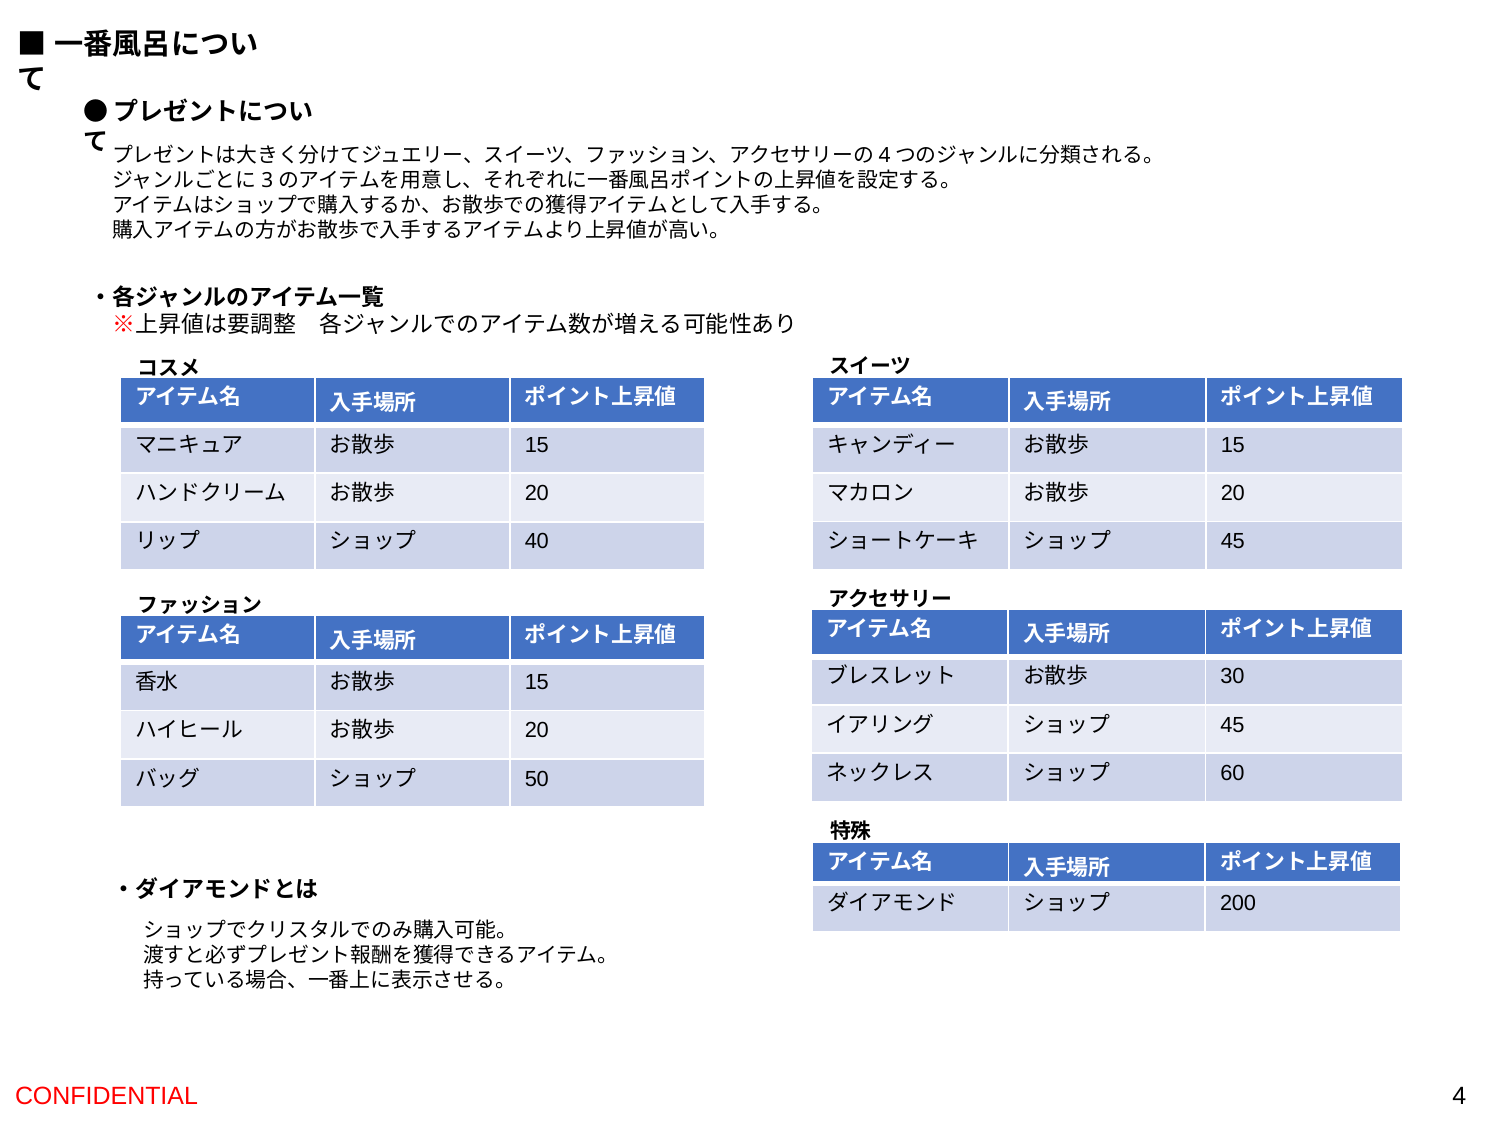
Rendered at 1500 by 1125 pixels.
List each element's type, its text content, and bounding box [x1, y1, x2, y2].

table_header ポイント上昇値 [1207, 378, 1402, 422]
table_cell 15 [1207, 428, 1402, 472]
footer CONFIDENTIAL [0, 1065, 507, 1125]
text_box ファッション [122, 583, 303, 624]
table_cell 45 [1207, 522, 1402, 569]
table_cell ショップ [1010, 522, 1205, 569]
table_cell マニキュア [121, 428, 314, 472]
table_header 入手場所 [316, 616, 509, 659]
text_box 特殊 [814, 810, 995, 851]
table_cell 香水 [121, 665, 314, 710]
table_header ポイント上昇値 [1206, 843, 1400, 881]
table_cell ハンドクリーム [121, 474, 314, 521]
table_cell バッグ [121, 760, 314, 806]
text_box ショップでクリスタルでのみ購入可能。 渡すと必ずプレゼント報酬を獲得できるアイテム。 持っている場合、一番上に表示させる。 [128, 909, 696, 1000]
table_cell お散歩 [1010, 428, 1205, 472]
table_header ポイント上昇値 [511, 378, 704, 422]
table_cell 30 [1206, 660, 1402, 704]
table_cell ショップ [1009, 706, 1205, 752]
table_header 入手場所 [1010, 378, 1205, 422]
table_header アイテム名 [813, 843, 1008, 881]
table_cell ショップ [316, 523, 509, 569]
text_box プレゼントは大きく分けてジュエリー、スイーツ、ファッション、アクセサリーの4つのジャンルに分類される。 ジャンルごとに3のアイテムを用意し、それぞれに一番風呂ポイントの上昇値を設定する。 アイテムはショップで購入するか、お散歩での獲得アイテムとして入手する。 購入アイテムの方がお散歩で入手するアイテムより上昇値が高い。 [97, 134, 1189, 250]
table_cell 40 [511, 523, 704, 569]
text_box ●プレゼントについて [68, 88, 351, 164]
text_box スイーツ [814, 344, 969, 376]
table_cell 20 [511, 711, 704, 758]
table_cell お散歩 [316, 474, 509, 521]
table_header ポイント上昇値 [511, 616, 704, 659]
table_cell お散歩 [1010, 474, 1205, 521]
table_cell イアリング [812, 706, 1007, 752]
table_cell 60 [1206, 754, 1402, 801]
table_cell お散歩 [316, 665, 509, 710]
table_cell ショートケーキ [813, 522, 1008, 569]
text_box ■一番風呂について [2, 17, 299, 103]
table_cell ブレスレット [812, 660, 1007, 704]
table_cell 20 [511, 474, 704, 521]
table_cell リップ [121, 523, 314, 569]
table_cell 45 [1206, 706, 1402, 752]
table_cell 20 [1207, 474, 1402, 521]
table_cell お散歩 [316, 711, 509, 758]
table_cell ショップ [316, 760, 509, 806]
table_header 入手場所 [316, 378, 509, 422]
table_cell キャンディー [813, 428, 1008, 472]
table_header ポイント上昇値 [1206, 610, 1402, 654]
table_cell マカロン [813, 474, 1008, 521]
table_cell お散歩 [1009, 660, 1205, 704]
table_header アイテム名 [812, 610, 1007, 654]
table_header アイテム名 [813, 378, 1008, 422]
table_cell 15 [511, 665, 704, 710]
text_box コスメ [122, 346, 278, 387]
text_box ・ダイアモンドとは [97, 866, 696, 909]
table_header 入手場所 [1009, 610, 1205, 654]
text_box ・各ジャンルのアイテム一覧 ※上昇値は要調整 各ジャンルでのアイテム数が増える可能性あり [74, 274, 934, 345]
table_cell ネックレス [812, 754, 1007, 801]
table_cell 15 [511, 428, 704, 472]
table_header アイテム名 [121, 378, 314, 422]
table_header アイテム名 [121, 616, 314, 659]
table_cell 200 [1206, 886, 1400, 931]
slide_number ‹#› [1143, 1065, 1482, 1125]
table_cell ショップ [1009, 886, 1204, 931]
table_cell ショップ [1009, 754, 1205, 801]
table_cell ハイヒール [121, 711, 314, 758]
table_header 入手場所 [1009, 843, 1204, 881]
table_cell 50 [511, 760, 704, 806]
table_cell お散歩 [316, 428, 509, 472]
table_cell ダイアモンド [813, 886, 1008, 931]
text_box アクセサリー [813, 578, 1005, 608]
